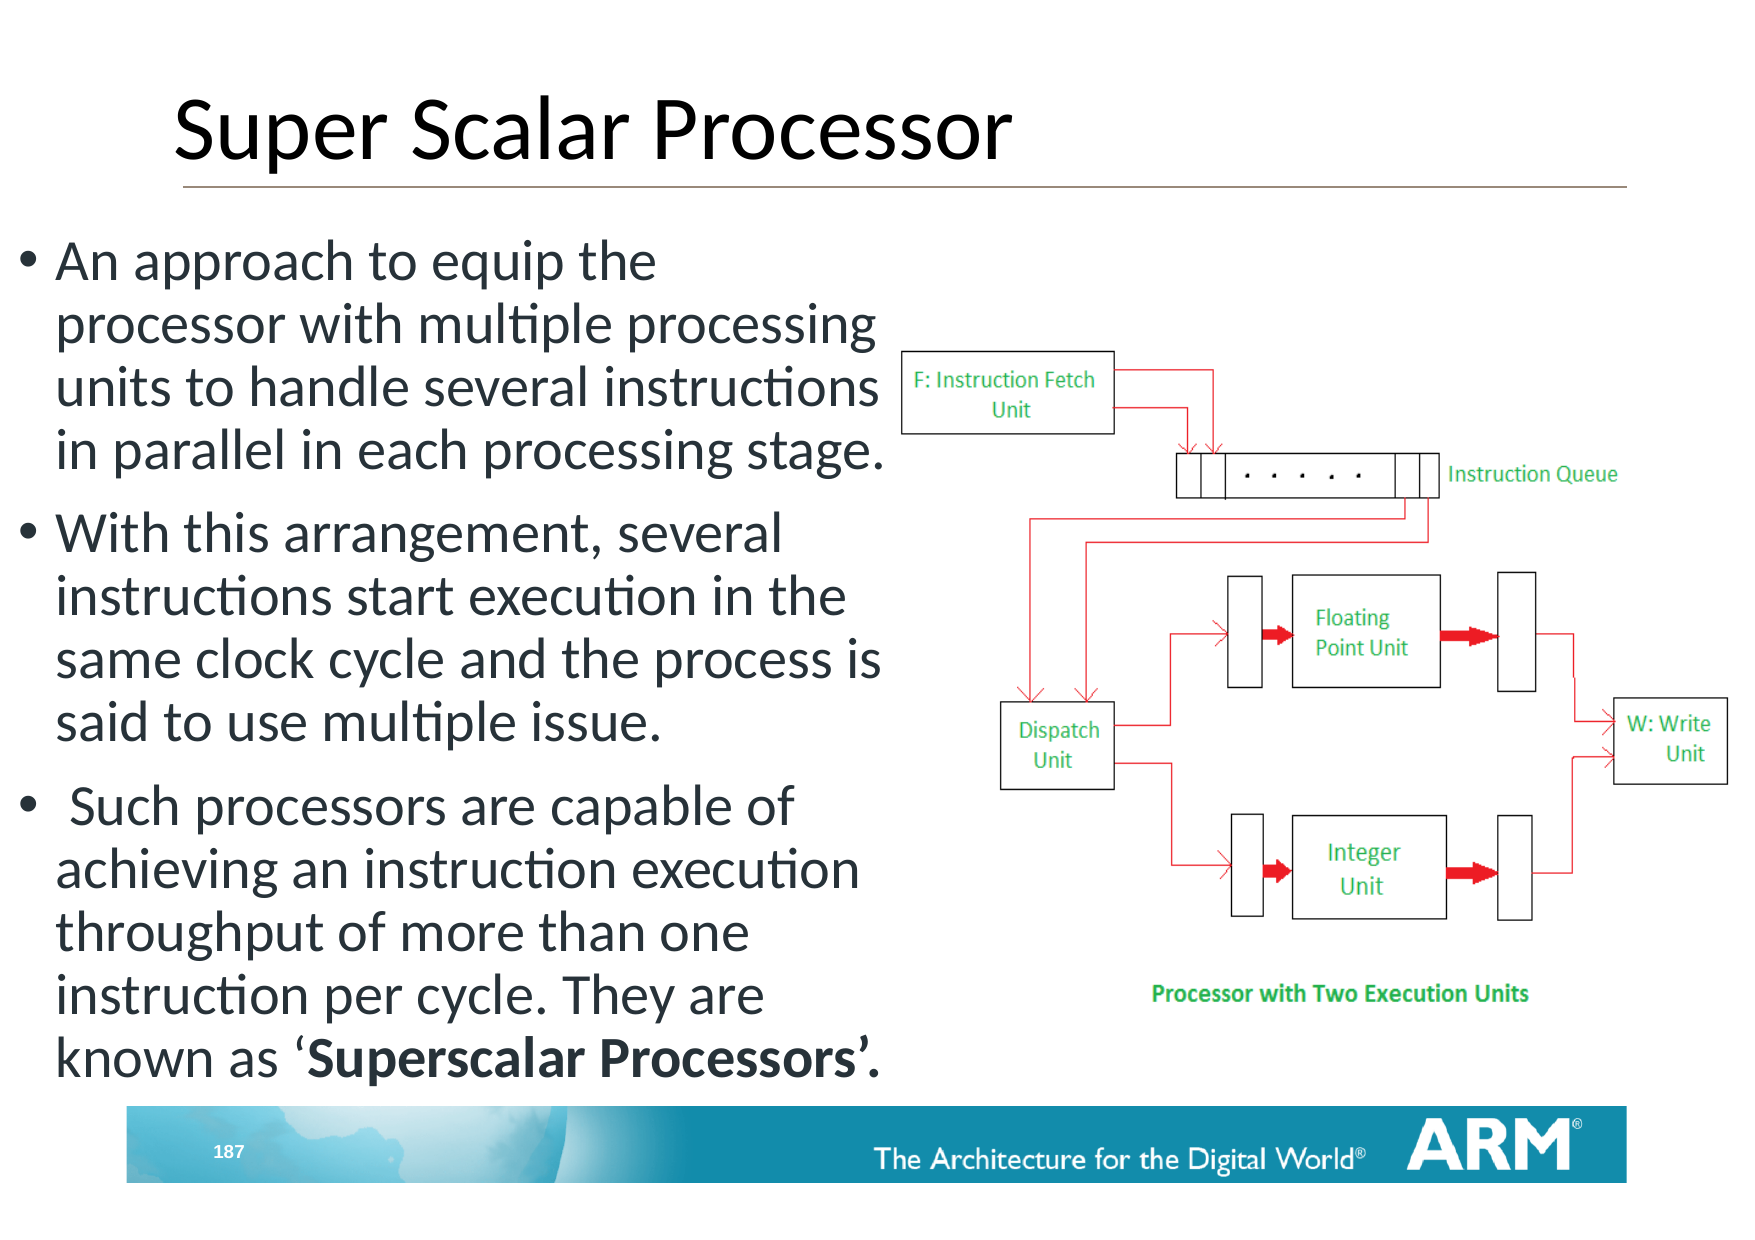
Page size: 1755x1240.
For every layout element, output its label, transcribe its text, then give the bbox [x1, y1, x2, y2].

title Super Scalar Processor [173, 80, 1581, 172]
picture [126, 1106, 1627, 1183]
picture [900, 347, 1740, 1010]
list An approach to equip the processor with multiple processing units to handle several instructions in parallel in each processing stage. With this arrangement, several instructions start execution in the same clock cycle and the process is said to use multiple issue. Such processors are capable of achieving an instruction execution throughput of more than one instruction per cycle. They are known as ‘Superscalar Processors’. [18, 229, 901, 504]
slide_number 187 [198, 1139, 287, 1187]
